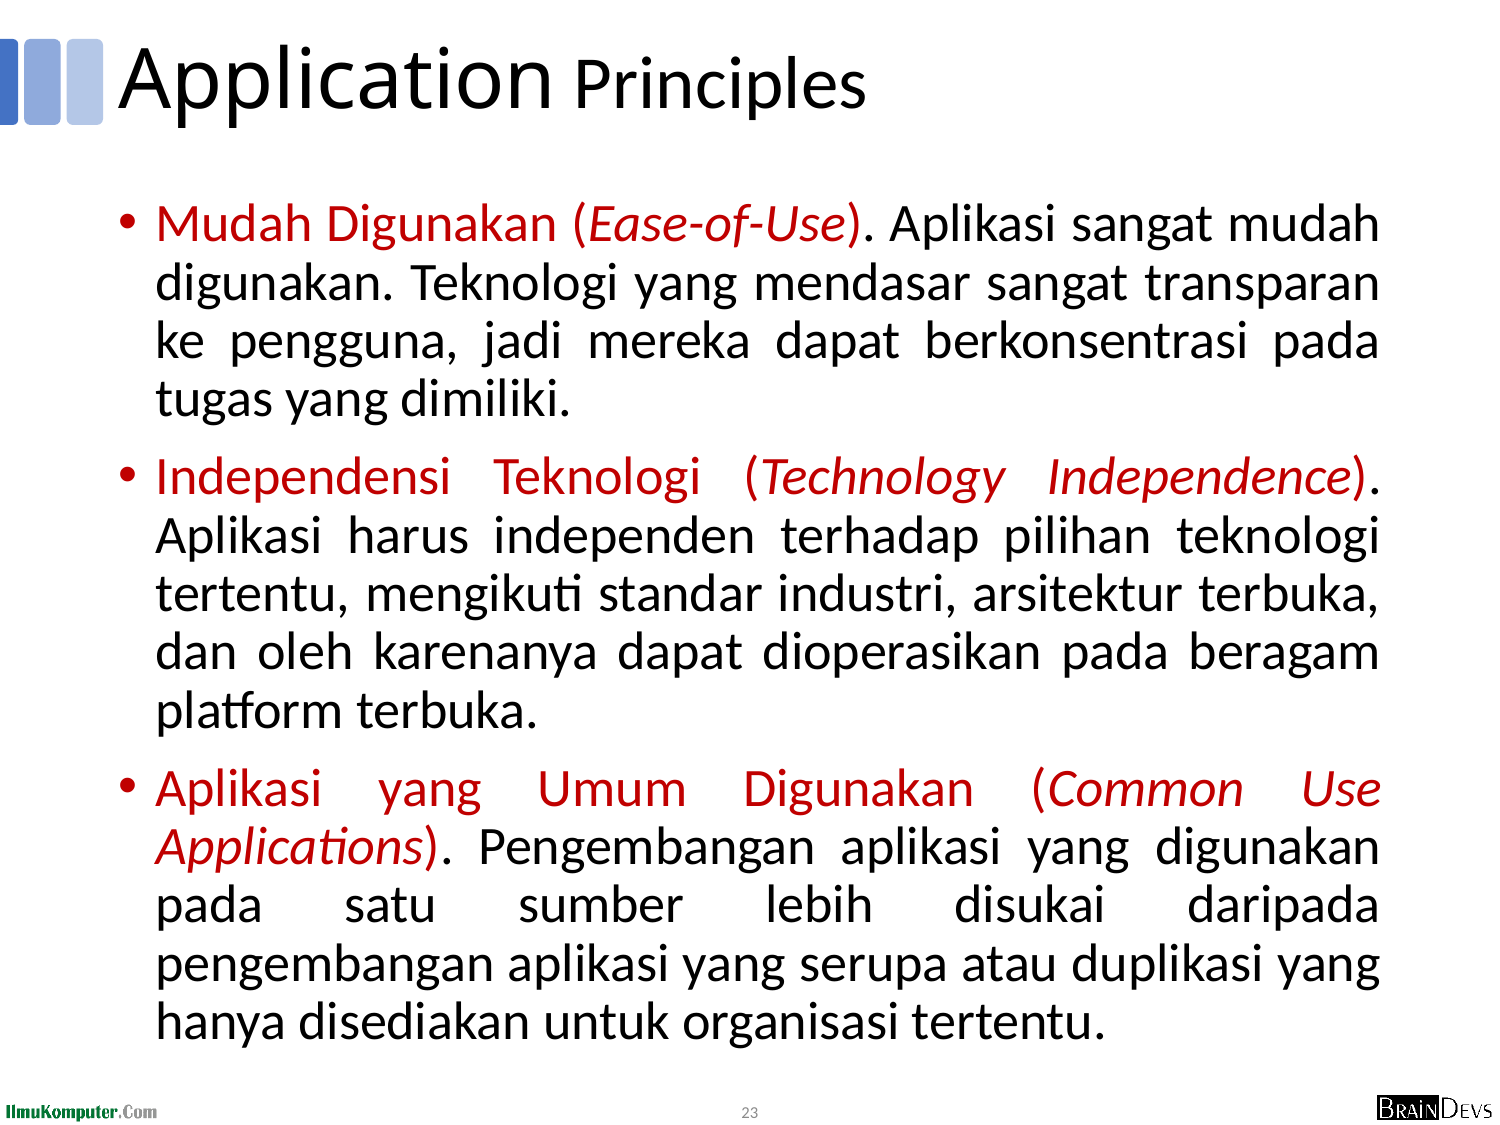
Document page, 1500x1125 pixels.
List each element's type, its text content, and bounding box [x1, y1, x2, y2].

picture [1377, 1095, 1494, 1120]
slide_number 23 [581, 1098, 919, 1125]
list Mudah Digunakan (Ease-of-Use). Aplikasi sangat mudah digunakan. Teknologi yang mendasar sangat transparan ke pengguna, jadi mereka dapat berkonsentrasi pada tugas yang dimiliki. Independensi Teknologi (Technology Independence). Aplikasi harus independen terhadap pilihan teknologi tertentu, mengikuti standar industri, arsitektur terbuka, dan oleh karenanya dapat dioperasikan pada beragam platform terbuka. Aplikasi yang Umum Digunakan (Common Use Applications). Pengembangan aplikasi yang digunakan pada satu sumber lebih disukai daripada pengembangan aplikasi yang serupa atau duplikasi yang hanya disediakan untuk organisasi tertentu. [103, 187, 1397, 1063]
picture [4, 1098, 158, 1125]
title Application Principles [103, 24, 1498, 138]
